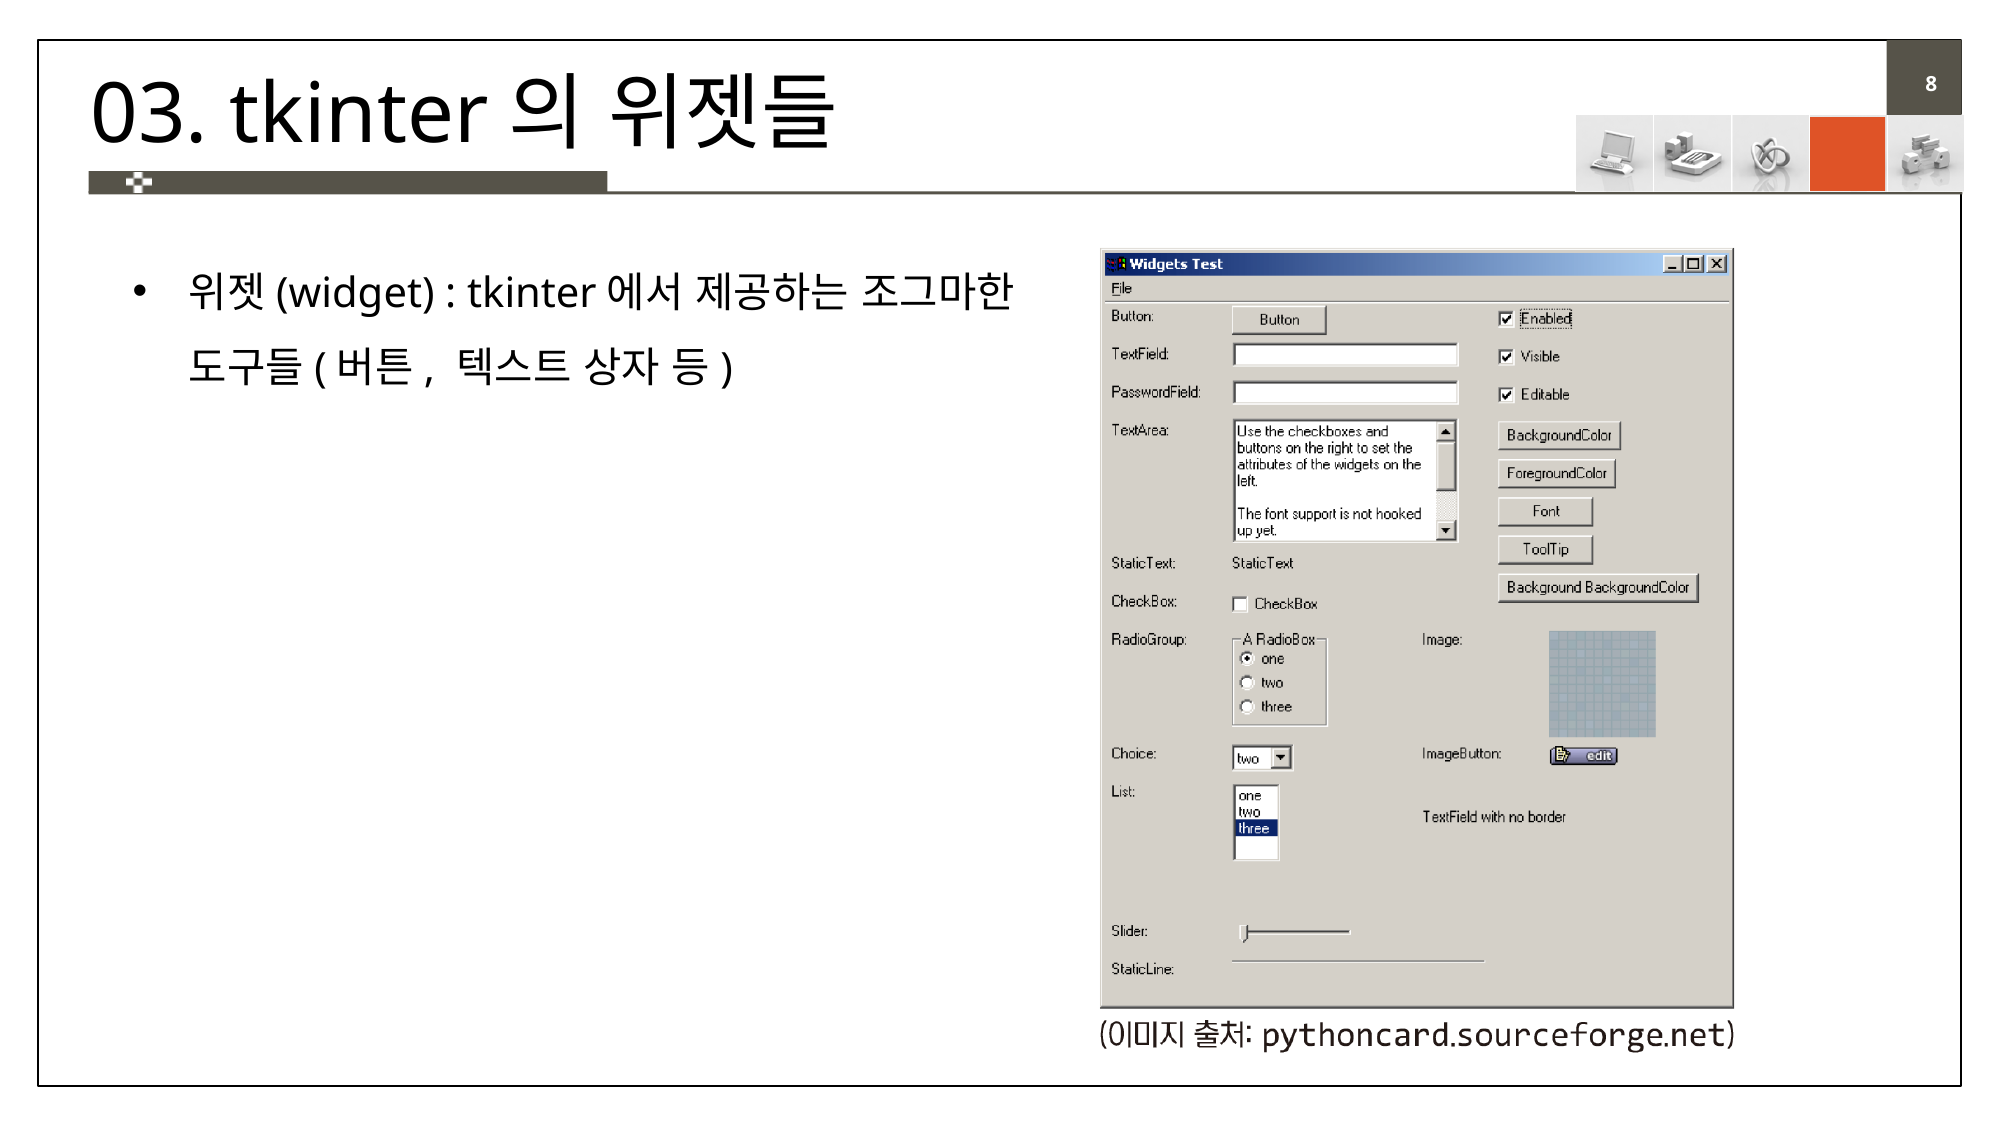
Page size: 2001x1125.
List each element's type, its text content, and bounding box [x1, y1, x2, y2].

picture [1064, 207, 1745, 1067]
text_box 위젯(widget) : tkinter에서 제공하는 조그마한 도구들(버튼, 텍스트 상자 등) [117, 232, 1059, 473]
title 03. tkinter의 위젯들 [76, 62, 1808, 208]
picture [1808, 114, 1964, 192]
